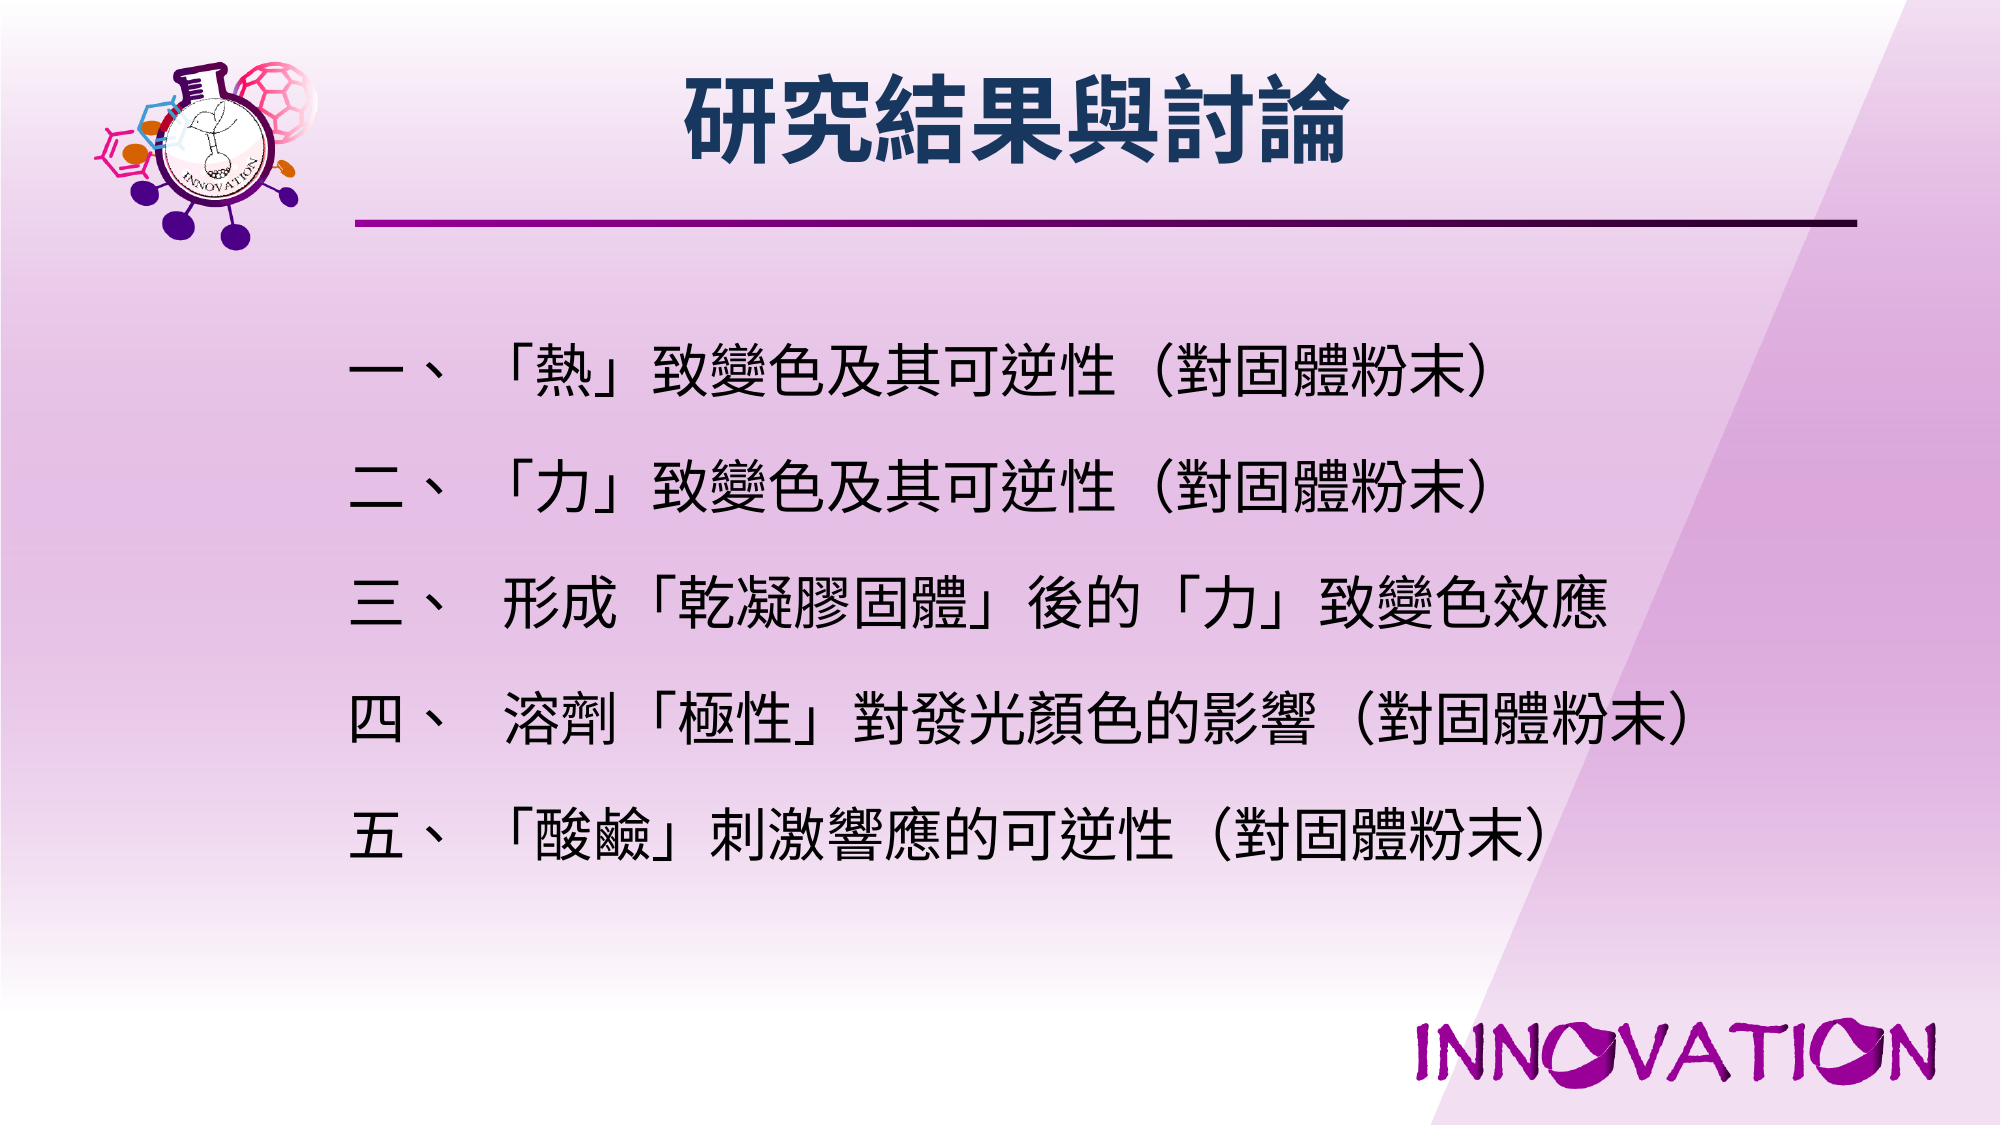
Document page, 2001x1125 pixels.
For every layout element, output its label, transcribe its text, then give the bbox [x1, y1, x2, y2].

picture [0, 0, 2001, 1125]
text_box 研究結果與討論 [179, 58, 1856, 176]
list 一、 「熱」致變色及其可逆性（對固體粉末） 二、 「力」致變色及其可逆性（對固體粉末） 三、 形成「乾凝膠固體」後的「力」致變色效應 四、 溶劑「極性」對發光顏色的影響（對固體粉末） 五、 「酸鹼」刺激響應的可逆性（對固體粉末） [332, 292, 1926, 1055]
